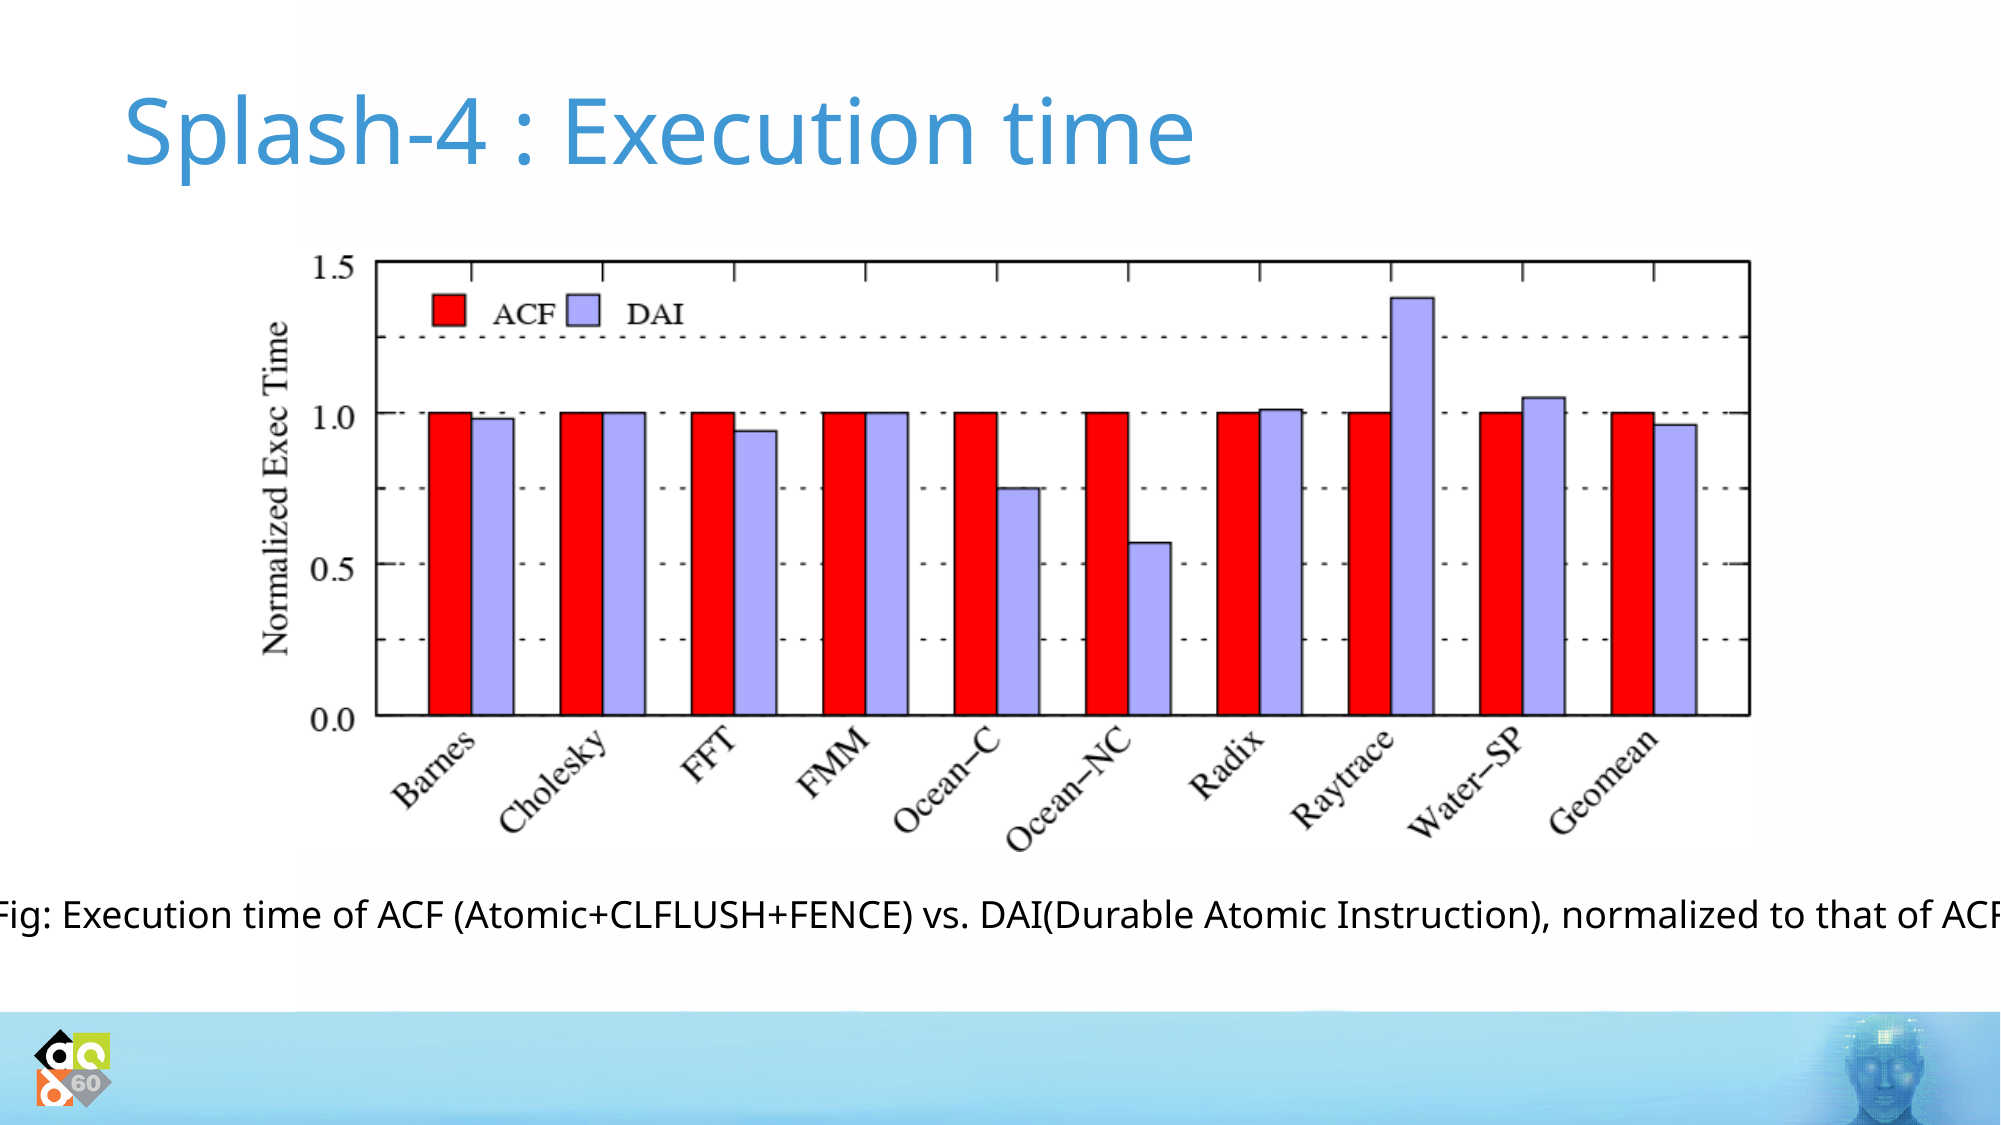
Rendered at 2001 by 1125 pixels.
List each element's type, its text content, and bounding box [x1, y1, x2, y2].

text_box Fig: Execution time of ACF (Atomic+CLFLUSH+FENCE) vs. DAI(Durable Atomic Instruction), normalized to that of ACF [0, 884, 2000, 944]
title Splash-4 : Execution time [108, 26, 2000, 244]
picture [0, 0, 2001, 1125]
